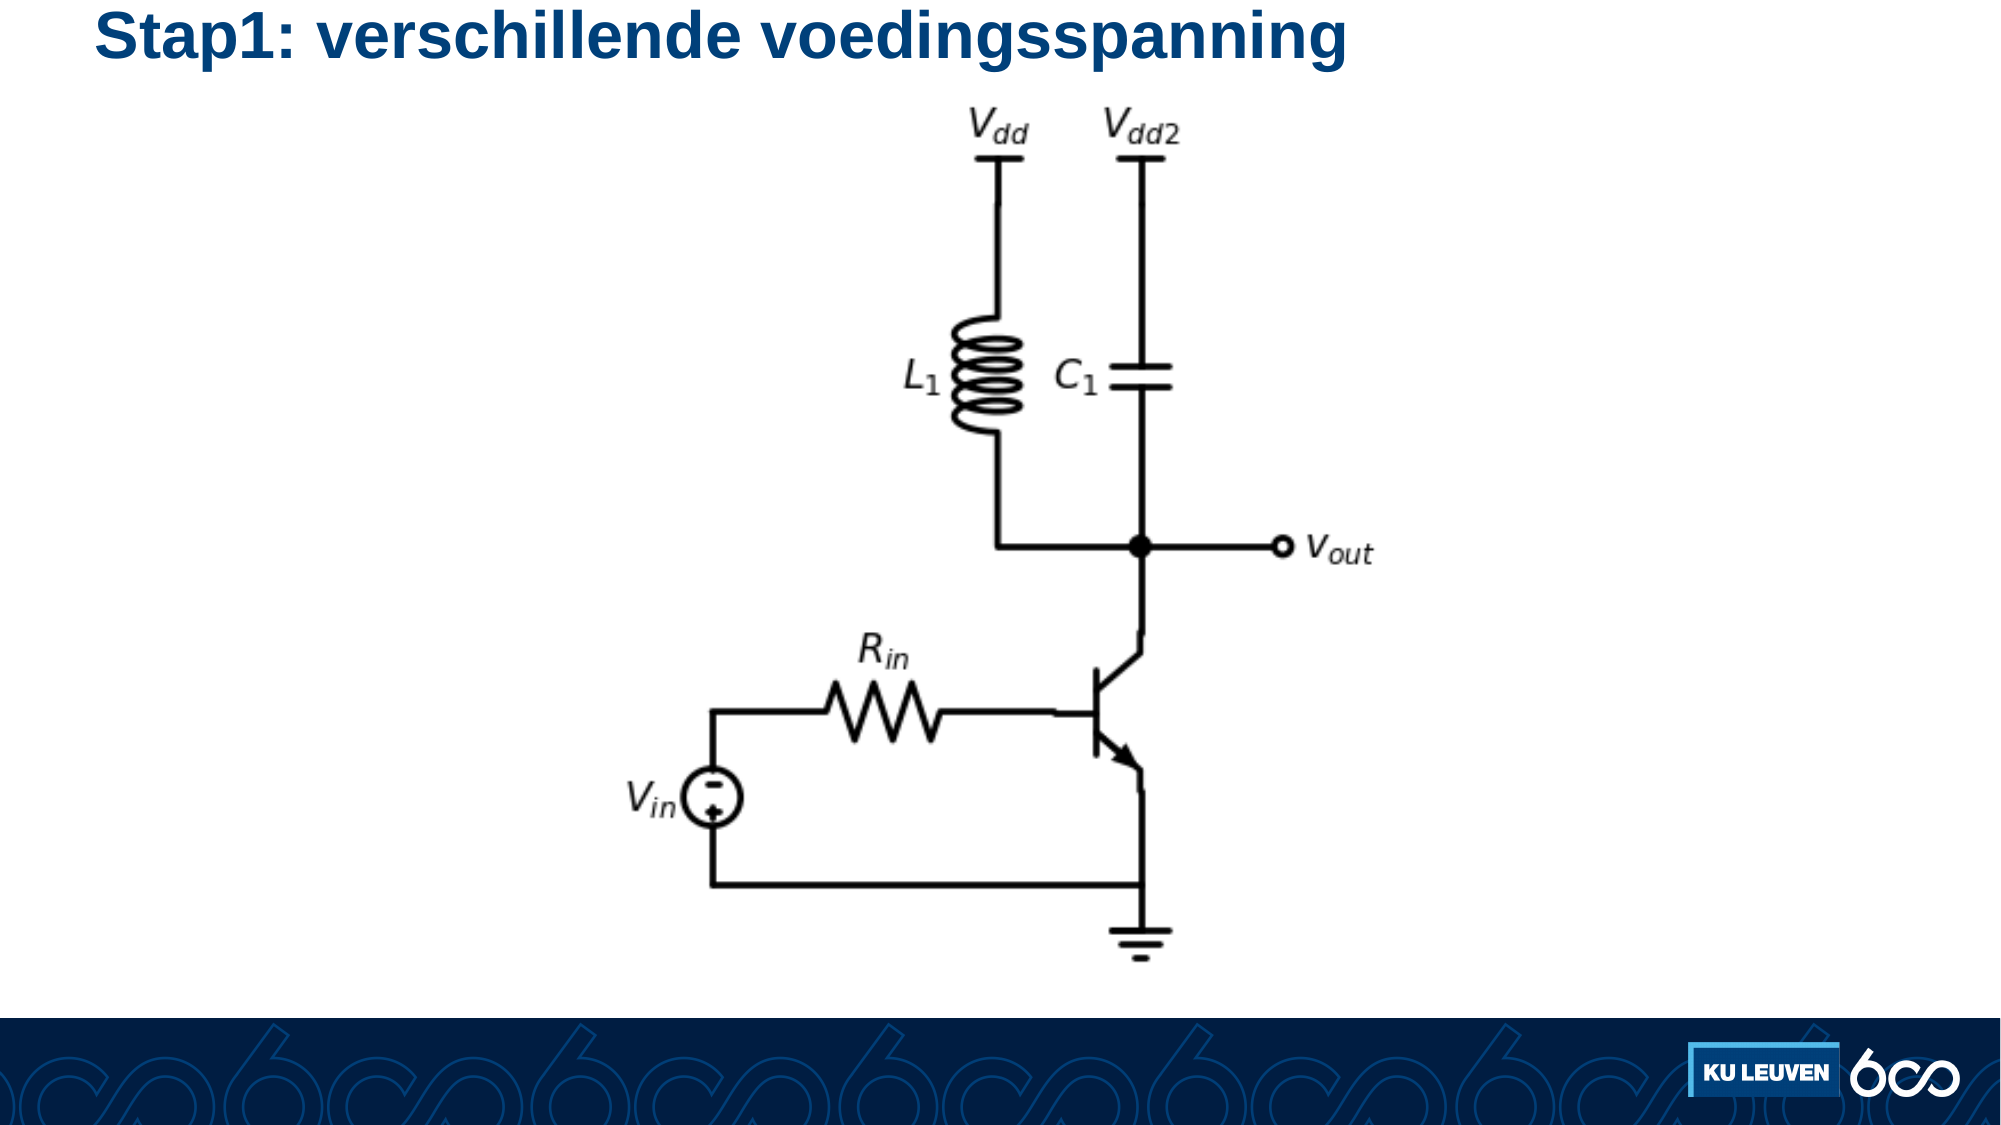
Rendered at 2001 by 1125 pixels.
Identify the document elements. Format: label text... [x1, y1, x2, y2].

picture [612, 92, 1388, 1008]
picture [0, 1018, 2001, 1125]
title Stap1: verschillende voedingsspanning [94, 0, 1906, 108]
